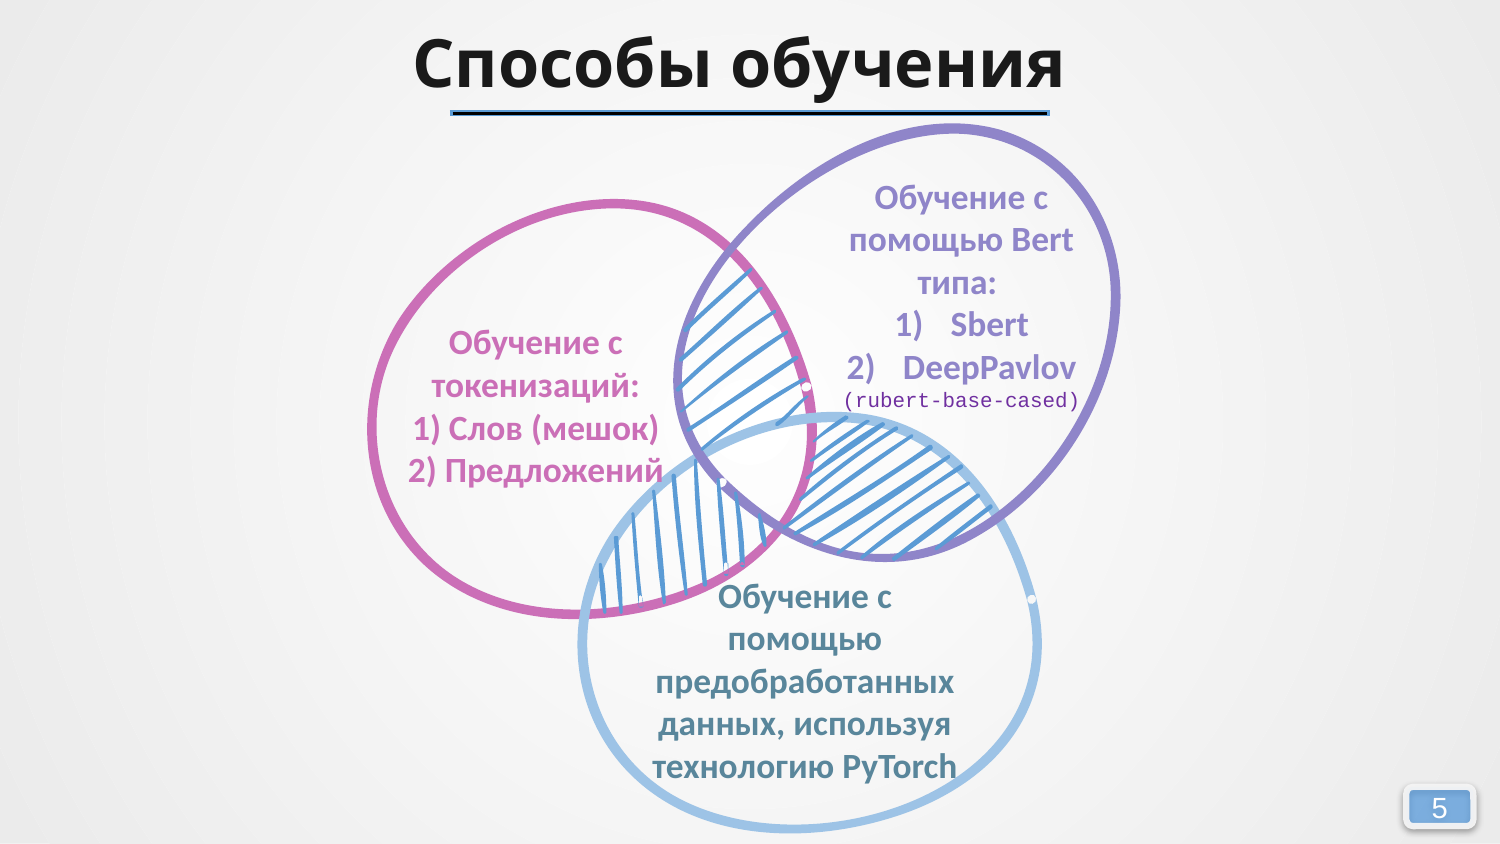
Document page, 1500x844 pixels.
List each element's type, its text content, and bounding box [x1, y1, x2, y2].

text_box Способы обучения [358, 24, 1120, 97]
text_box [350, 104, 1128, 844]
text_box 5 [1406, 786, 1474, 827]
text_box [449, 113, 1050, 150]
